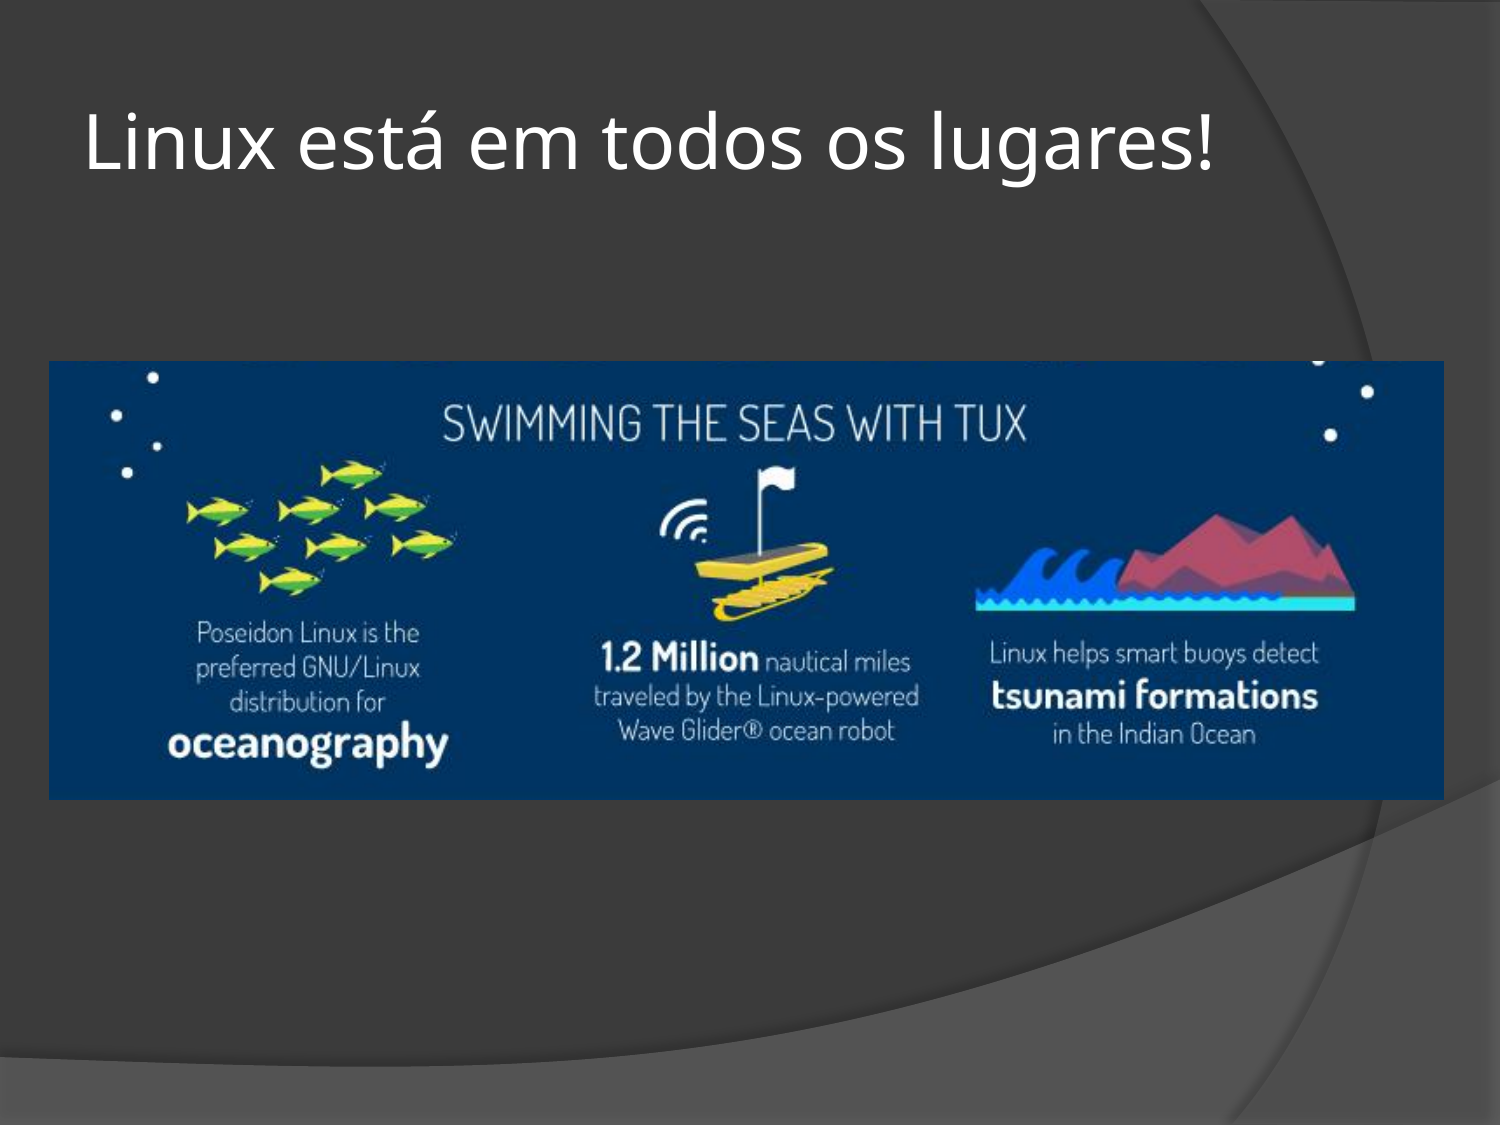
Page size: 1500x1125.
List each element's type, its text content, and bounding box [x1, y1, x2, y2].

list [49, 361, 1444, 800]
title Linux está em todos os lugares! [75, 45, 1300, 233]
